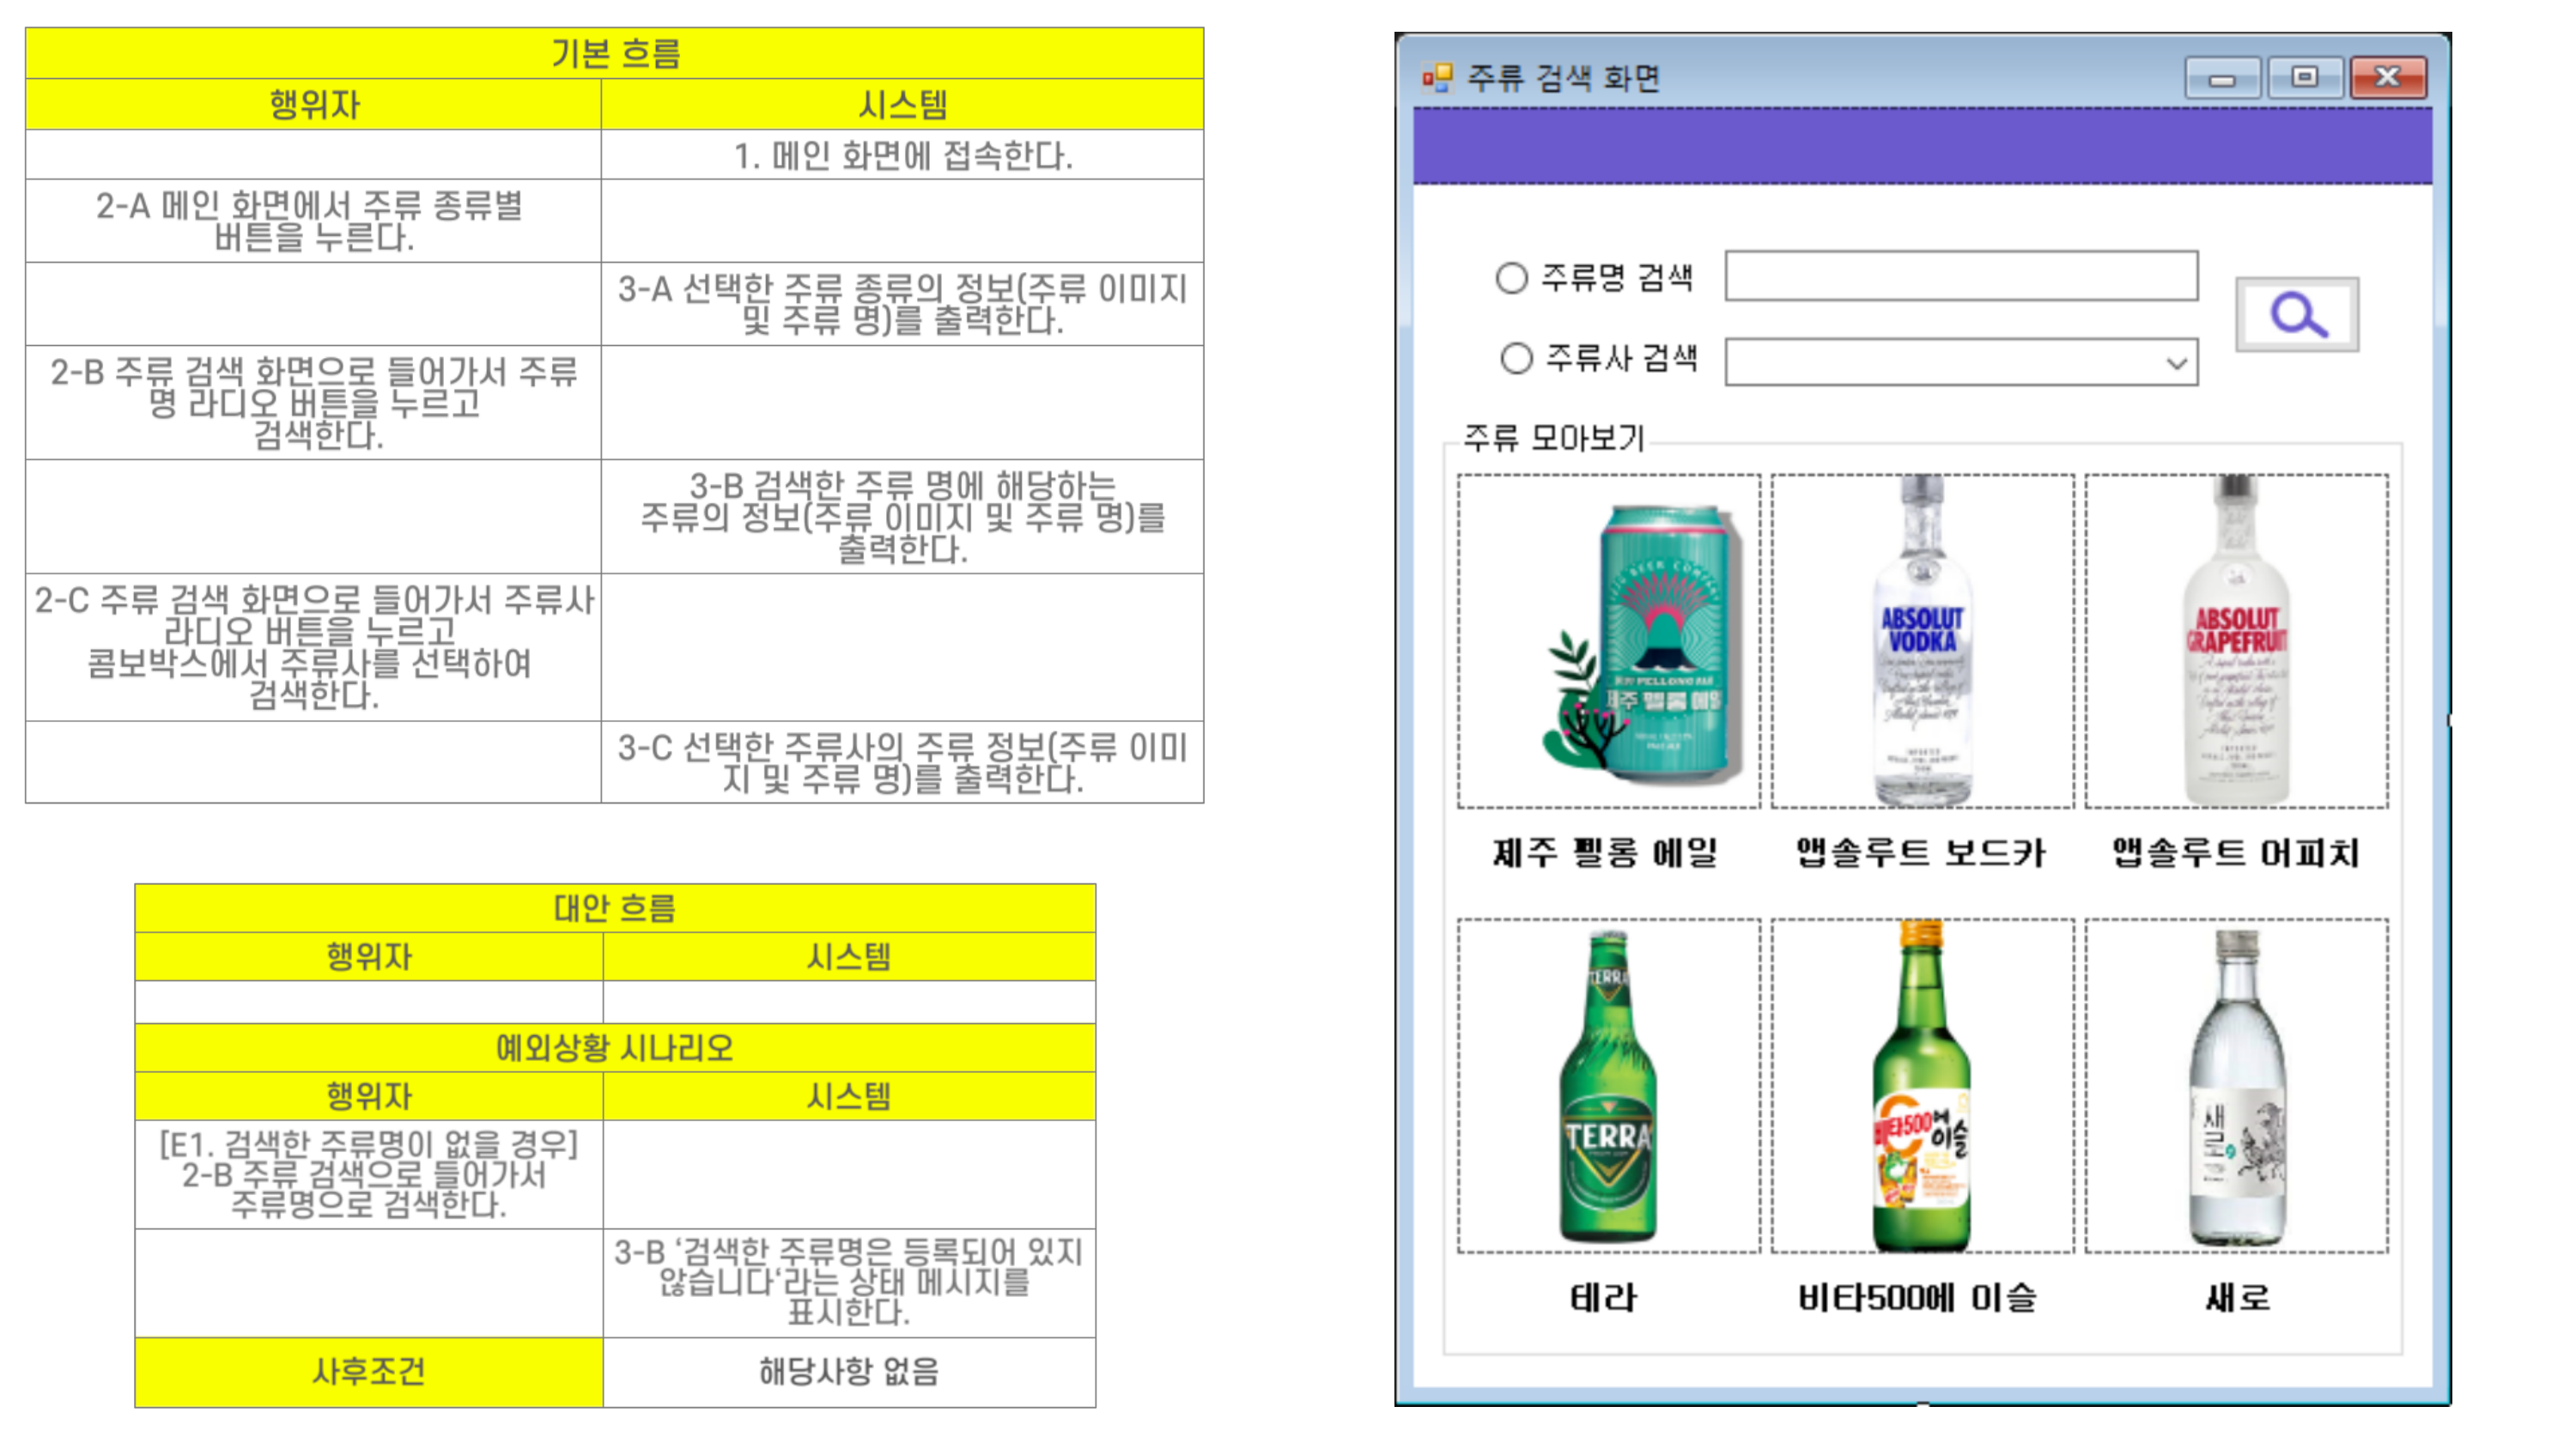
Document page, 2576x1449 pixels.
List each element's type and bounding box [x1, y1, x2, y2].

text_box [1394, 32, 2452, 1408]
picture [0, 0, 1794, 1449]
